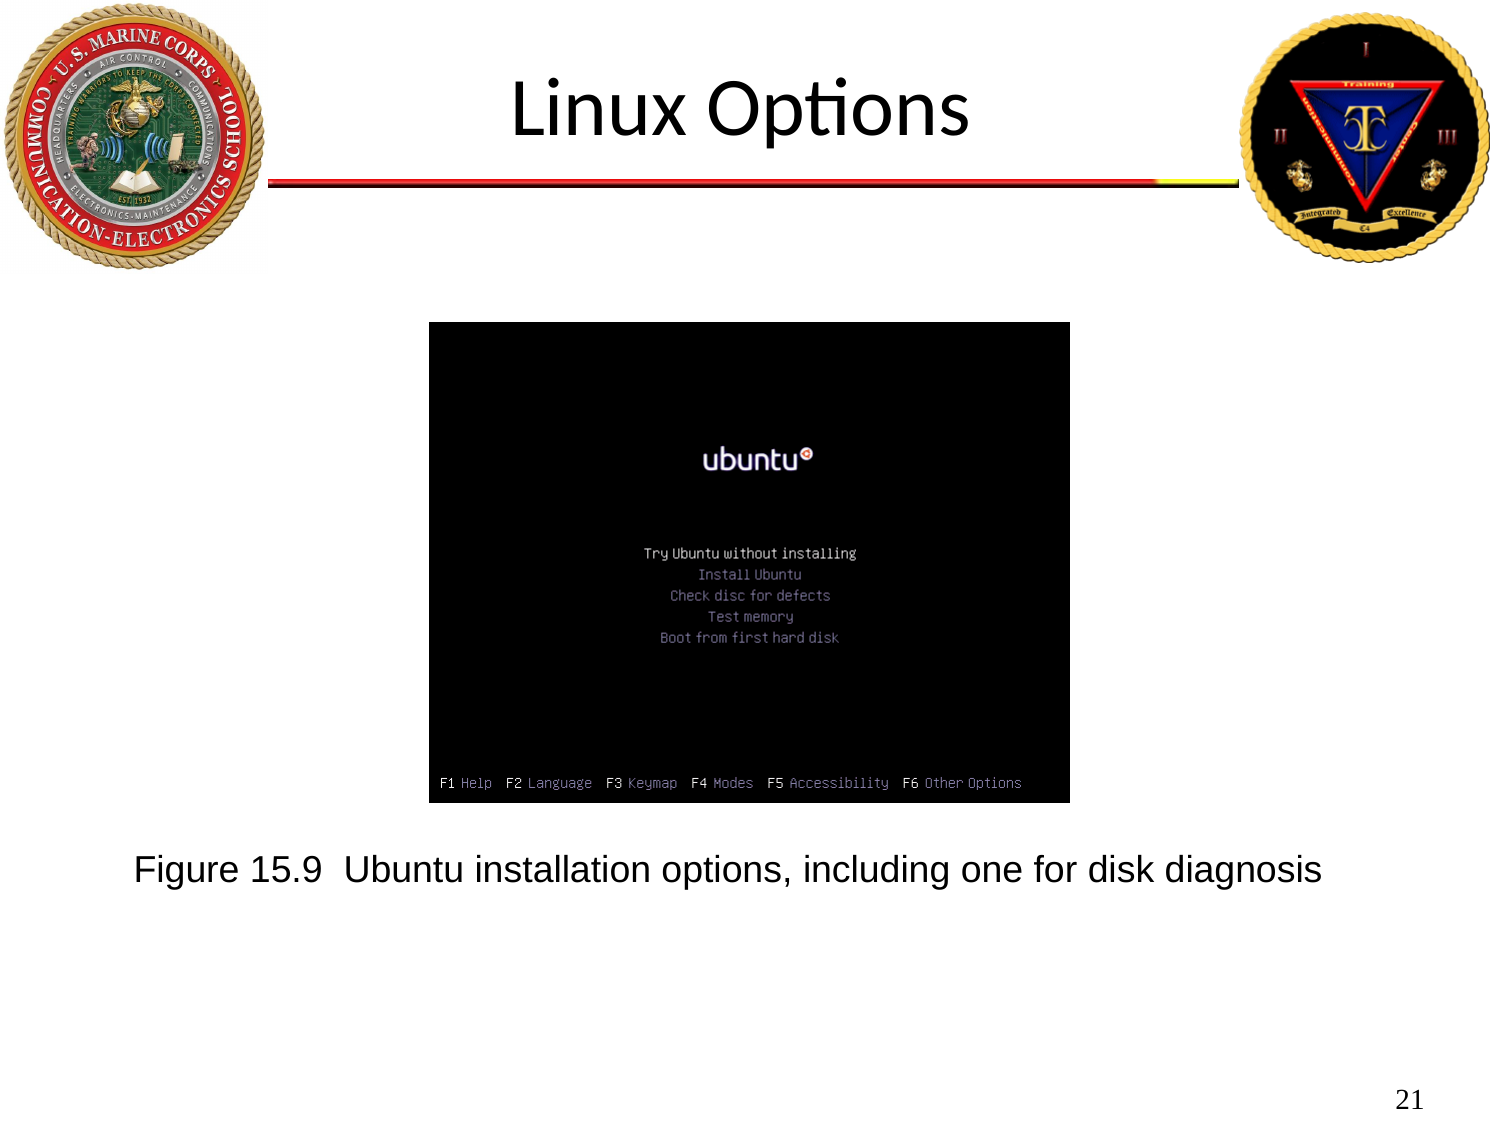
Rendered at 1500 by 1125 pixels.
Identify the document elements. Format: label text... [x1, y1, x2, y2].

title Linux Options [75, 45, 1425, 233]
picture [429, 322, 1071, 803]
picture [0, 0, 268, 274]
text_box Figure 15.9 Ubuntu installation options, including one for disk diagnosis [118, 837, 1382, 898]
picture [1239, 12, 1490, 263]
